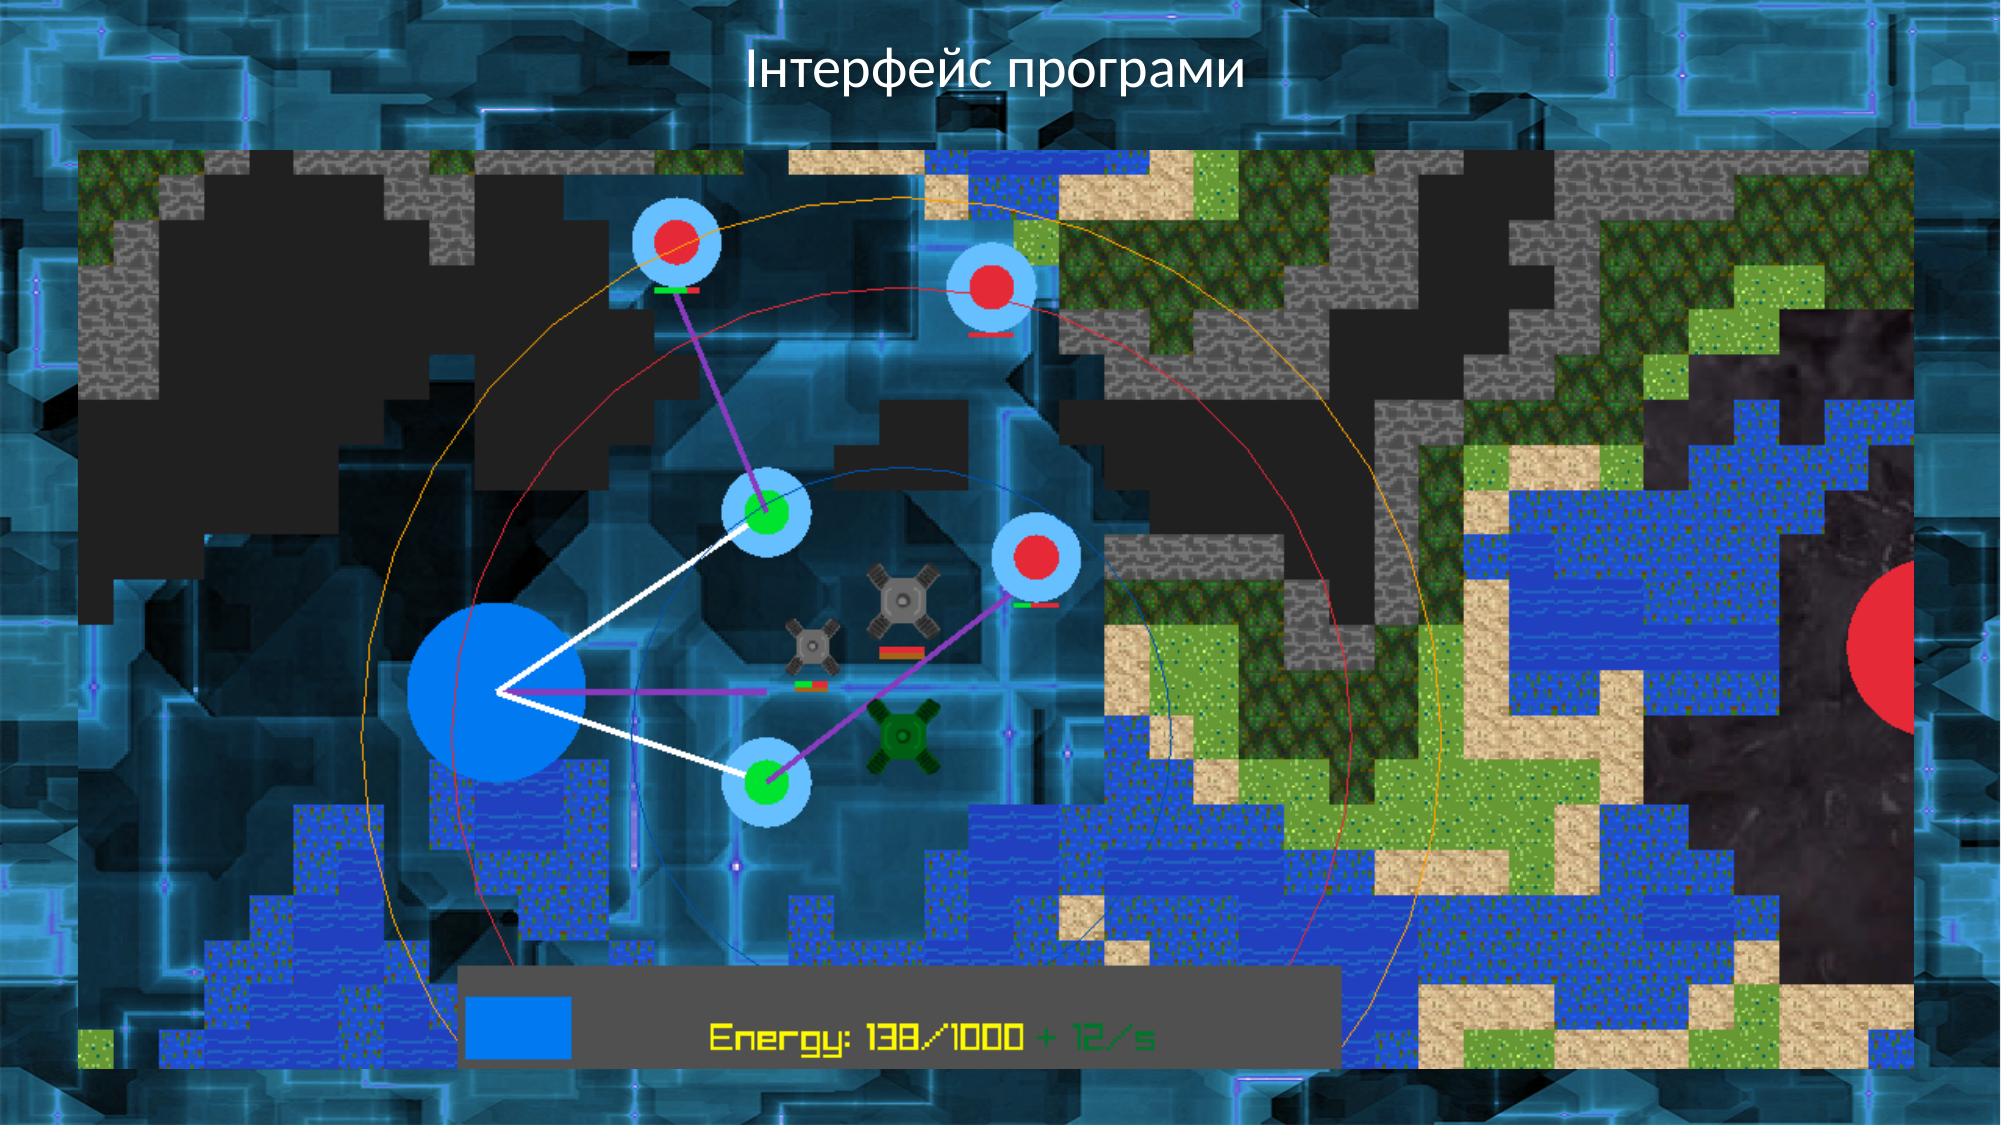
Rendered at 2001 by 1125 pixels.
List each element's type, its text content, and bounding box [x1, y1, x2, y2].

text_box Інтерфейс програми [490, 21, 1502, 107]
picture [0, 0, 2001, 1125]
